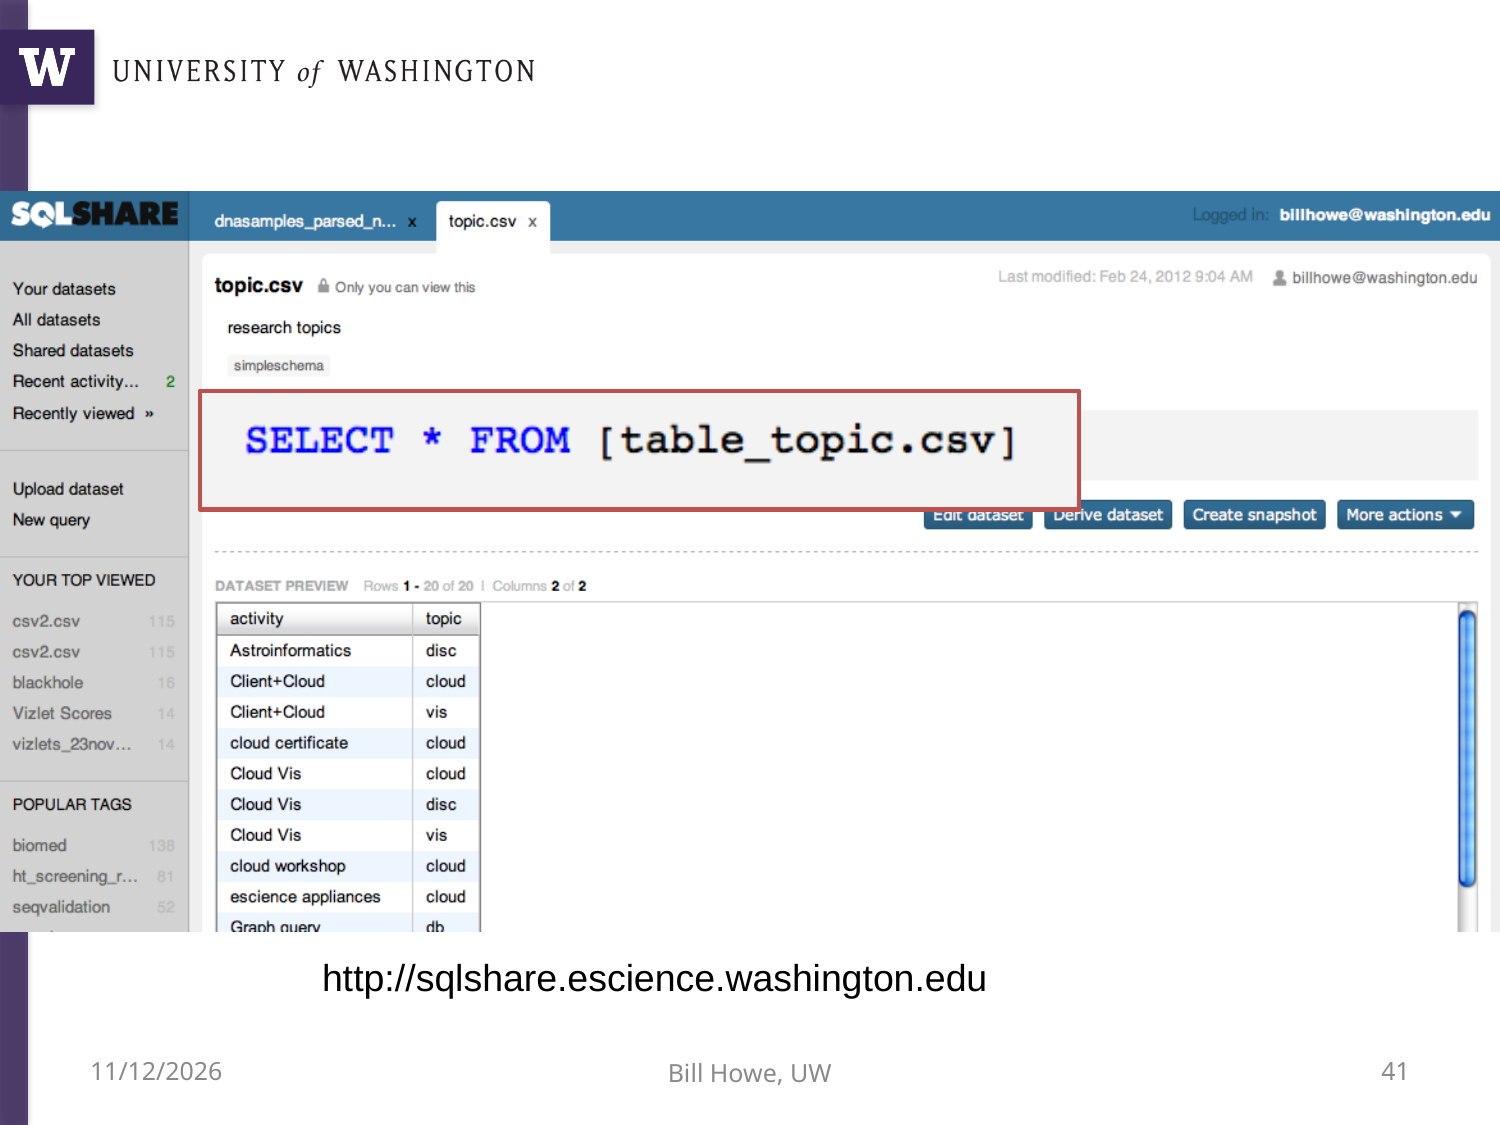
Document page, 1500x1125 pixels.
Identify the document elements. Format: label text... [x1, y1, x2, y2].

picture [112, 59, 534, 88]
footer Bill Howe, UW [512, 1042, 988, 1103]
picture [0, 191, 1500, 932]
slide_number 41 [1074, 1042, 1425, 1103]
picture [19, 48, 75, 86]
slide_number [75, 1042, 425, 1103]
text_box http://sqlshare.escience.washington.edu [307, 946, 1070, 1007]
